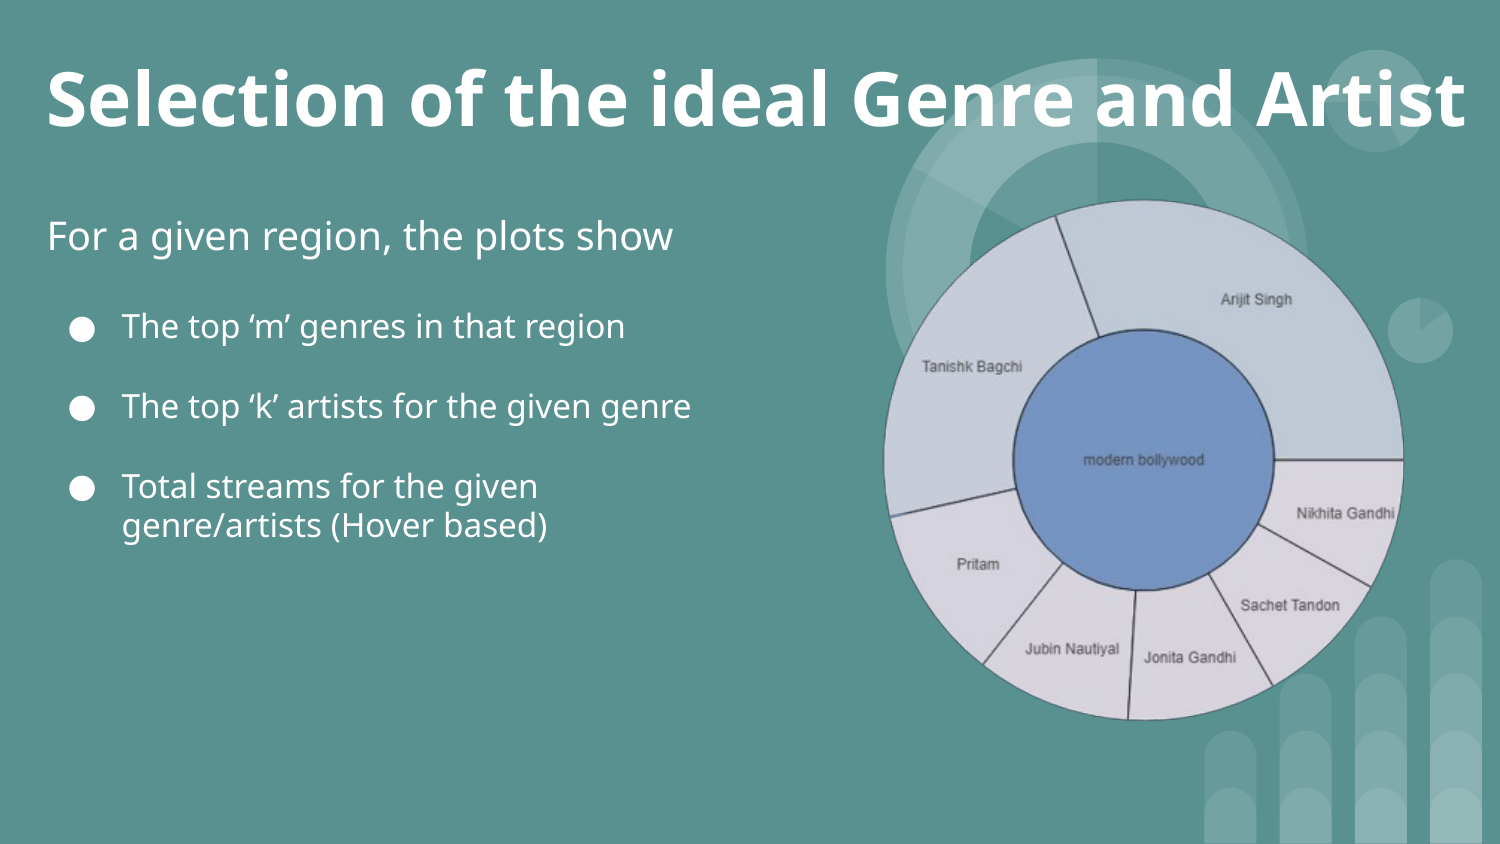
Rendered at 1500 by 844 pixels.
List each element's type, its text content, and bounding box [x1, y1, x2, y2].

picture [770, 75, 1500, 821]
title Selection of the ideal Genre and Artist [31, 0, 1500, 251]
subtitle For a given region, the plots show The top ‘m’ genres in that region The top ‘k’ artists for the given genre Total streams for the given genre/artists (Hover based) [31, 195, 730, 821]
